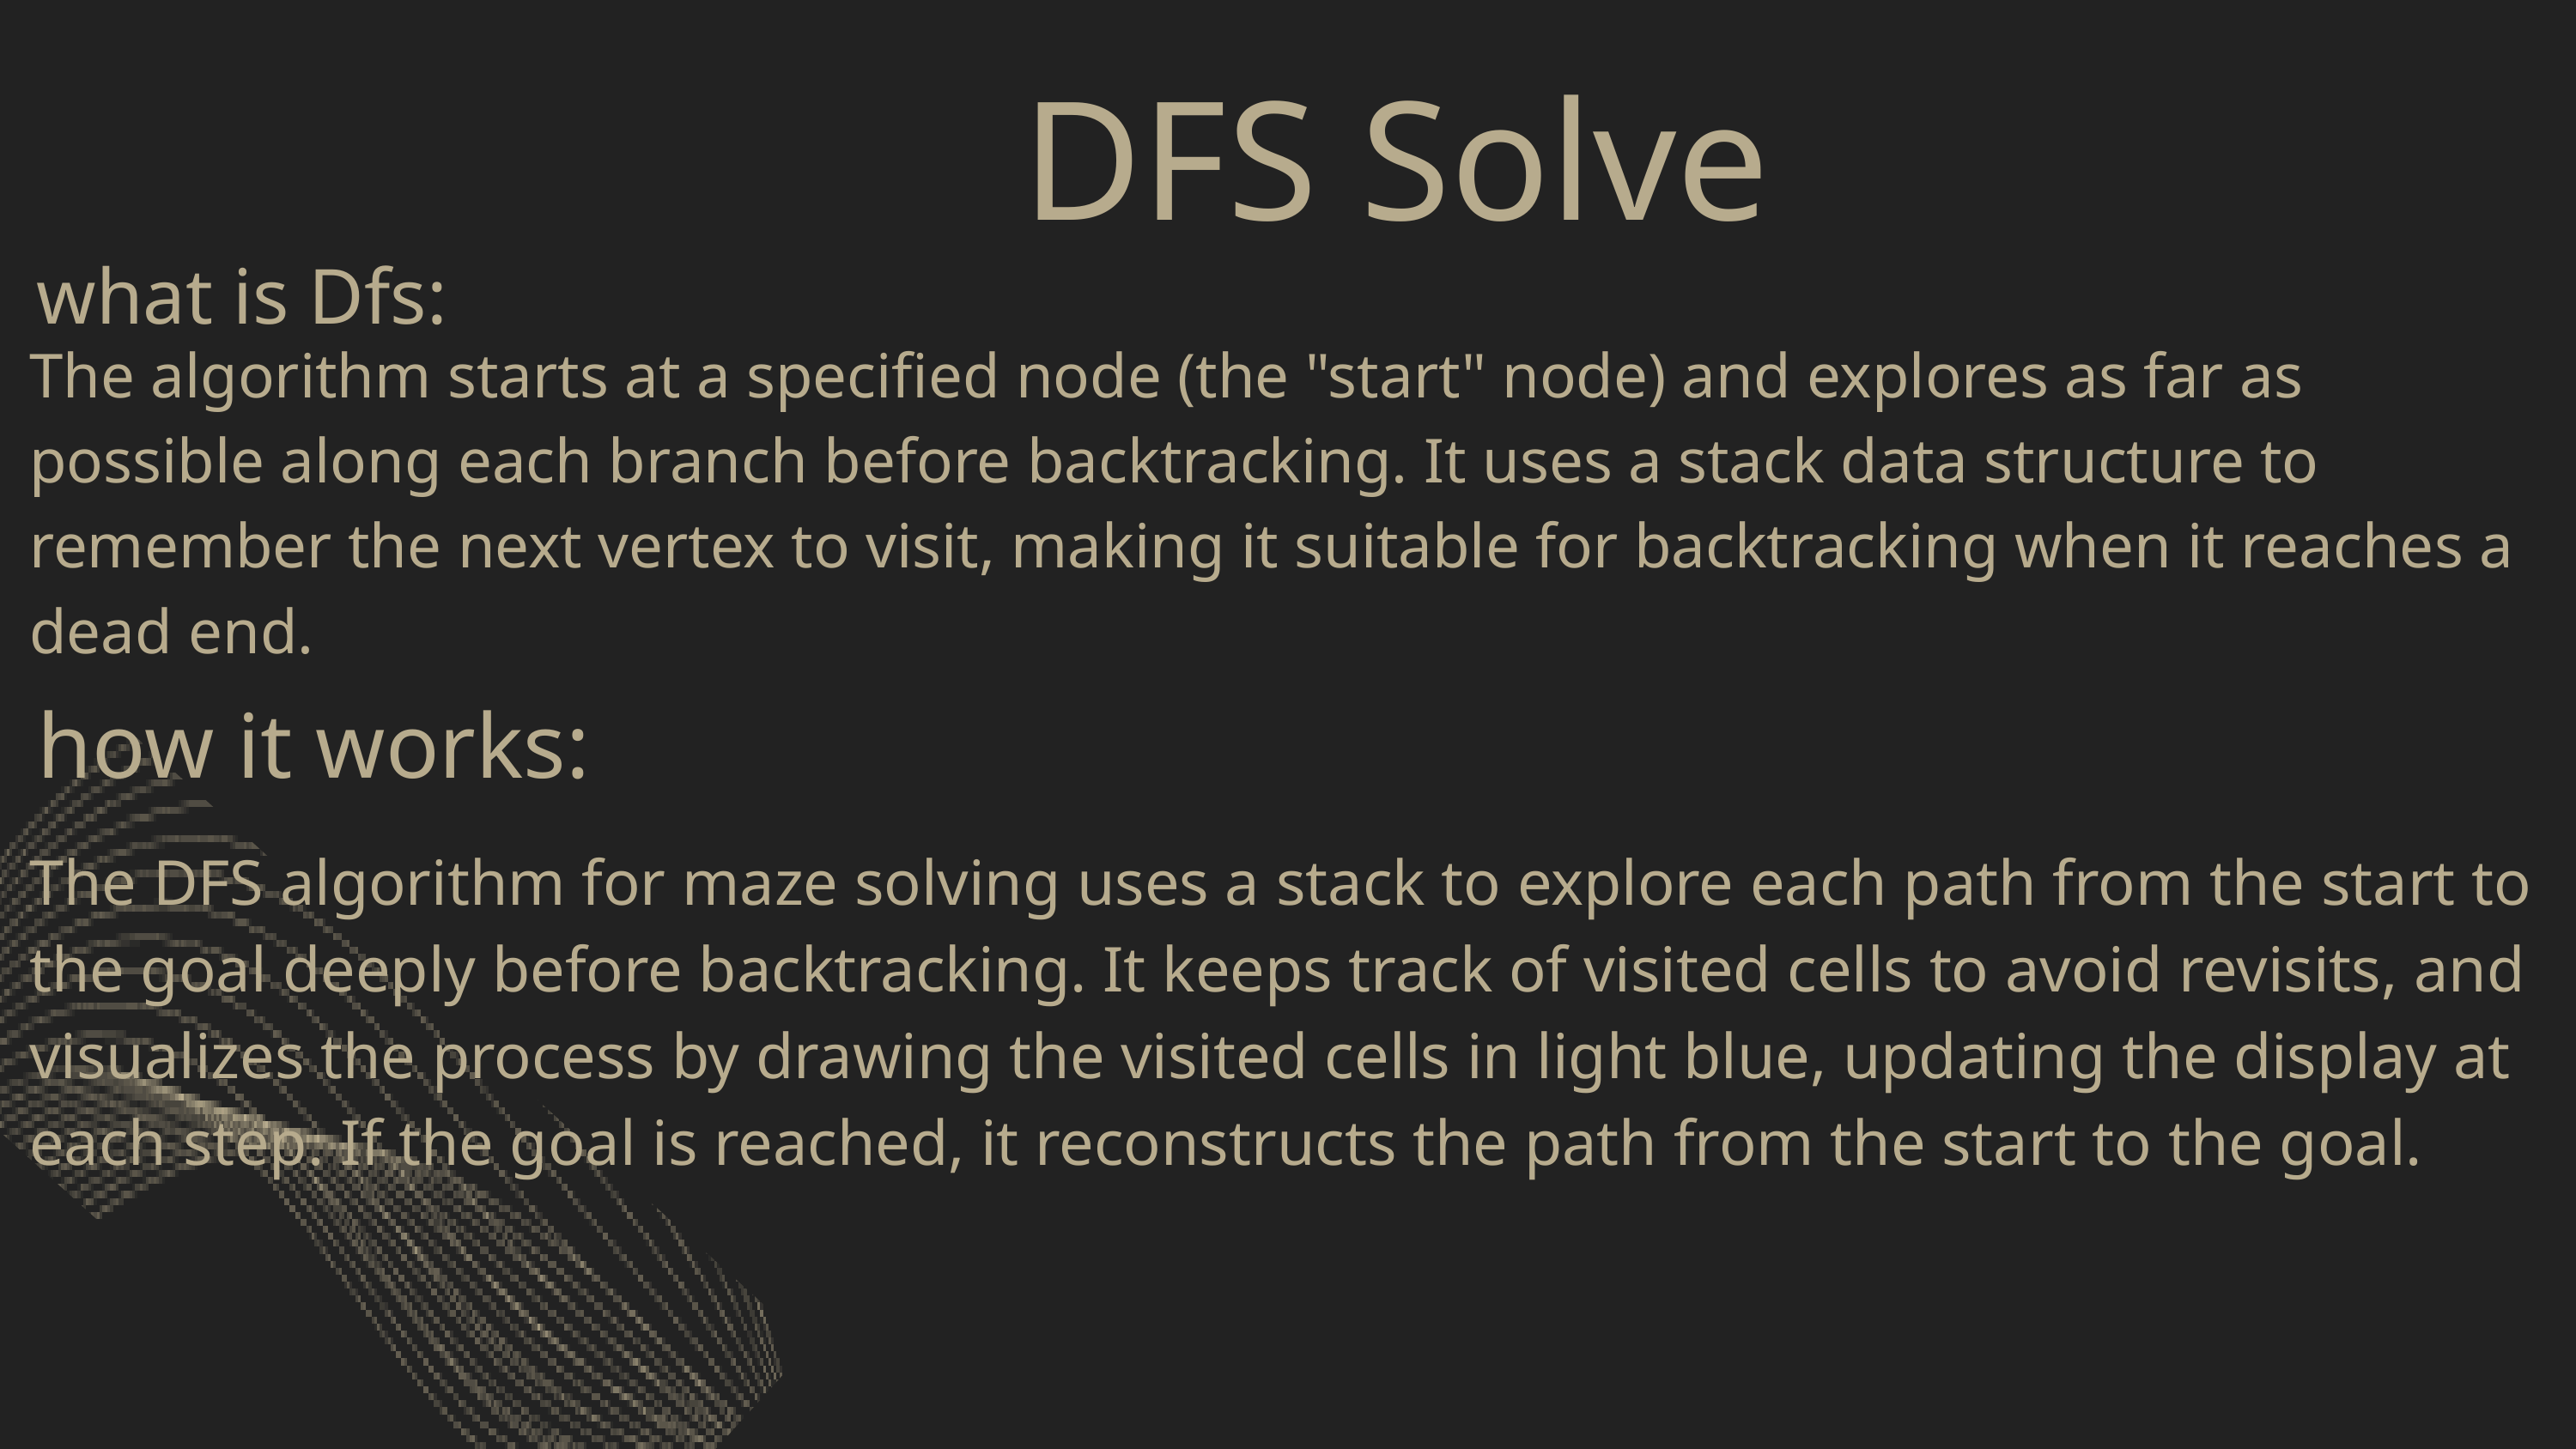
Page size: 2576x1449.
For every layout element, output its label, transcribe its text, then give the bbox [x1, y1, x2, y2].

text_box DFS Solve [838, 22, 1953, 253]
text_box [0, 672, 240, 1159]
text_box how it works: [30, 671, 598, 797]
text_box The algorithm starts at a specified node (the "start" node) and explores as far as possible along each branch before backtracking. It uses a stack data structure to remember the next vertex to visit, making it suitable for backtracking when it reaches a dead end. [29, 324, 2532, 751]
text_box [51, 1178, 810, 1449]
text_box what is Dfs: [29, 232, 455, 324]
text_box The DFS algorithm for maze solving uses a stack to explore each path from the start to the goal deeply before backtracking. It keeps track of visited cells to avoid revisits, and visualizes the process by drawing the visited cells in light blue, updating the display at each step. If the goal is reached, it reconstructs the path from the start to the goal. [29, 830, 2532, 1178]
